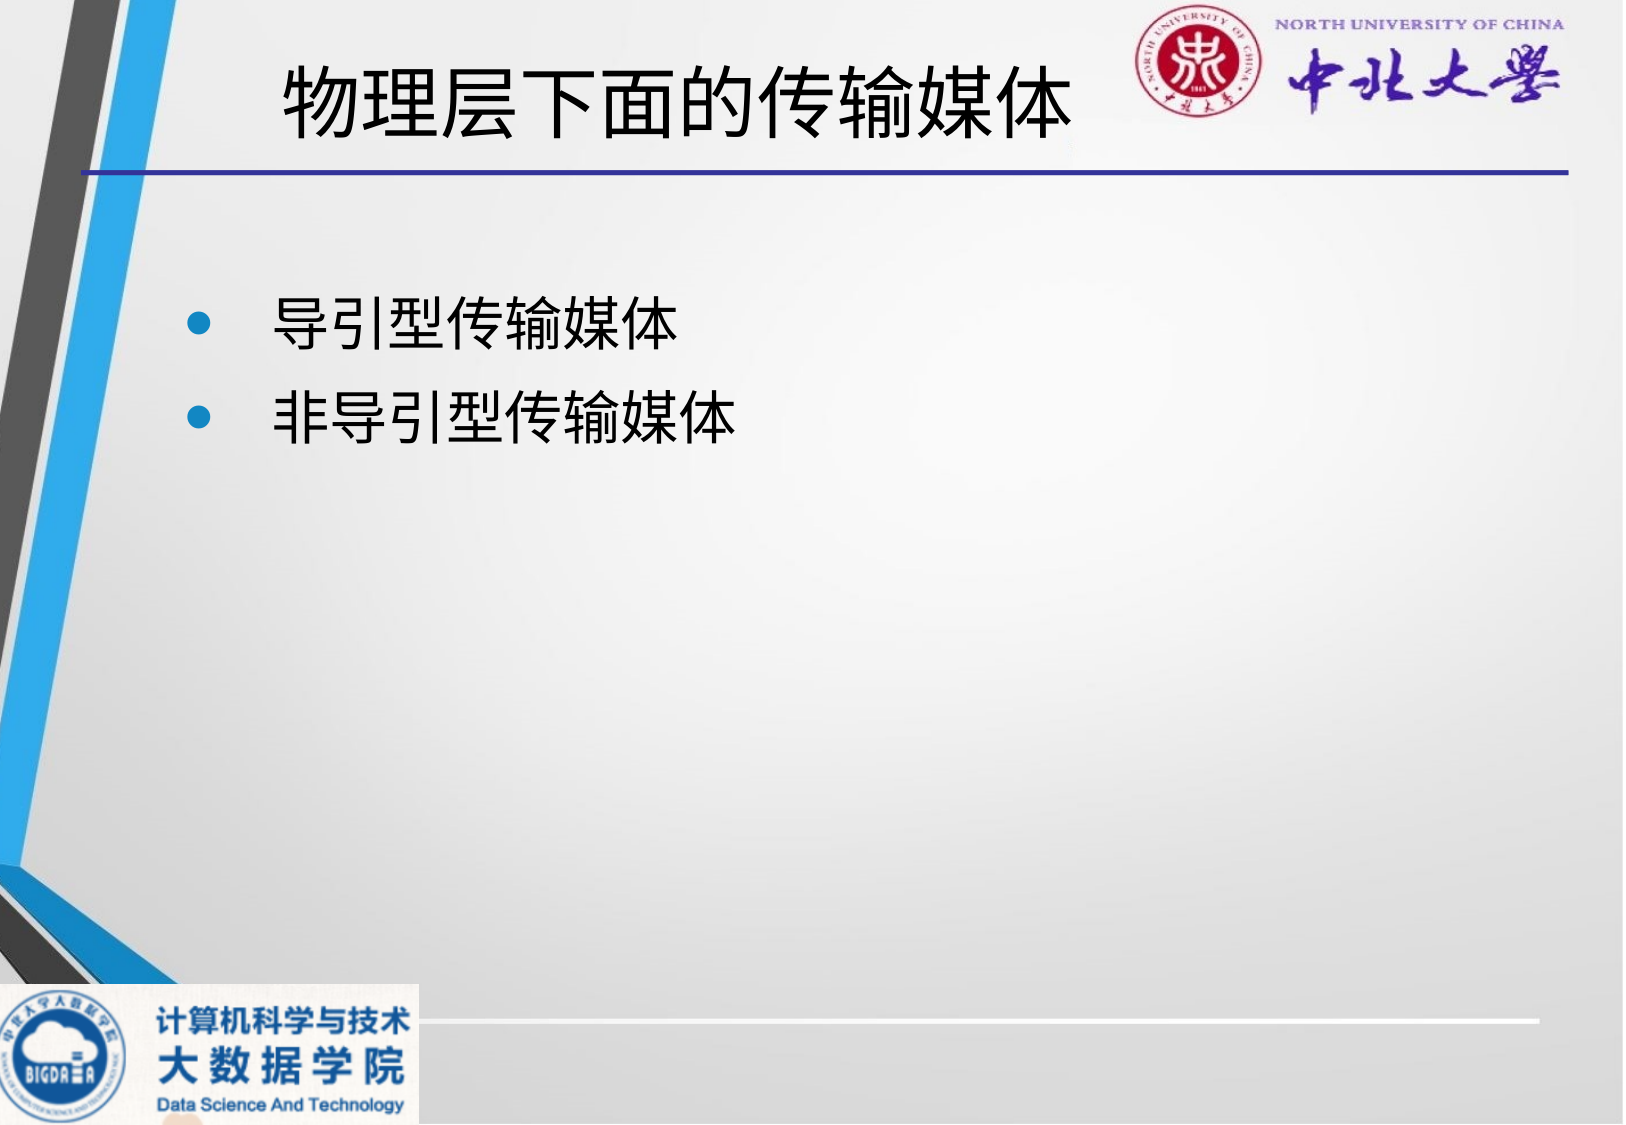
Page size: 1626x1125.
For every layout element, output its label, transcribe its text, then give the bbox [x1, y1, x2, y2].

picture [0, 0, 1625, 1125]
list 导引型传输媒体 非导引型传输媒体 [169, 172, 1539, 566]
title 物理层下面的传输媒体 [64, 7, 1292, 194]
slide_number [1467, 1002, 1544, 1062]
